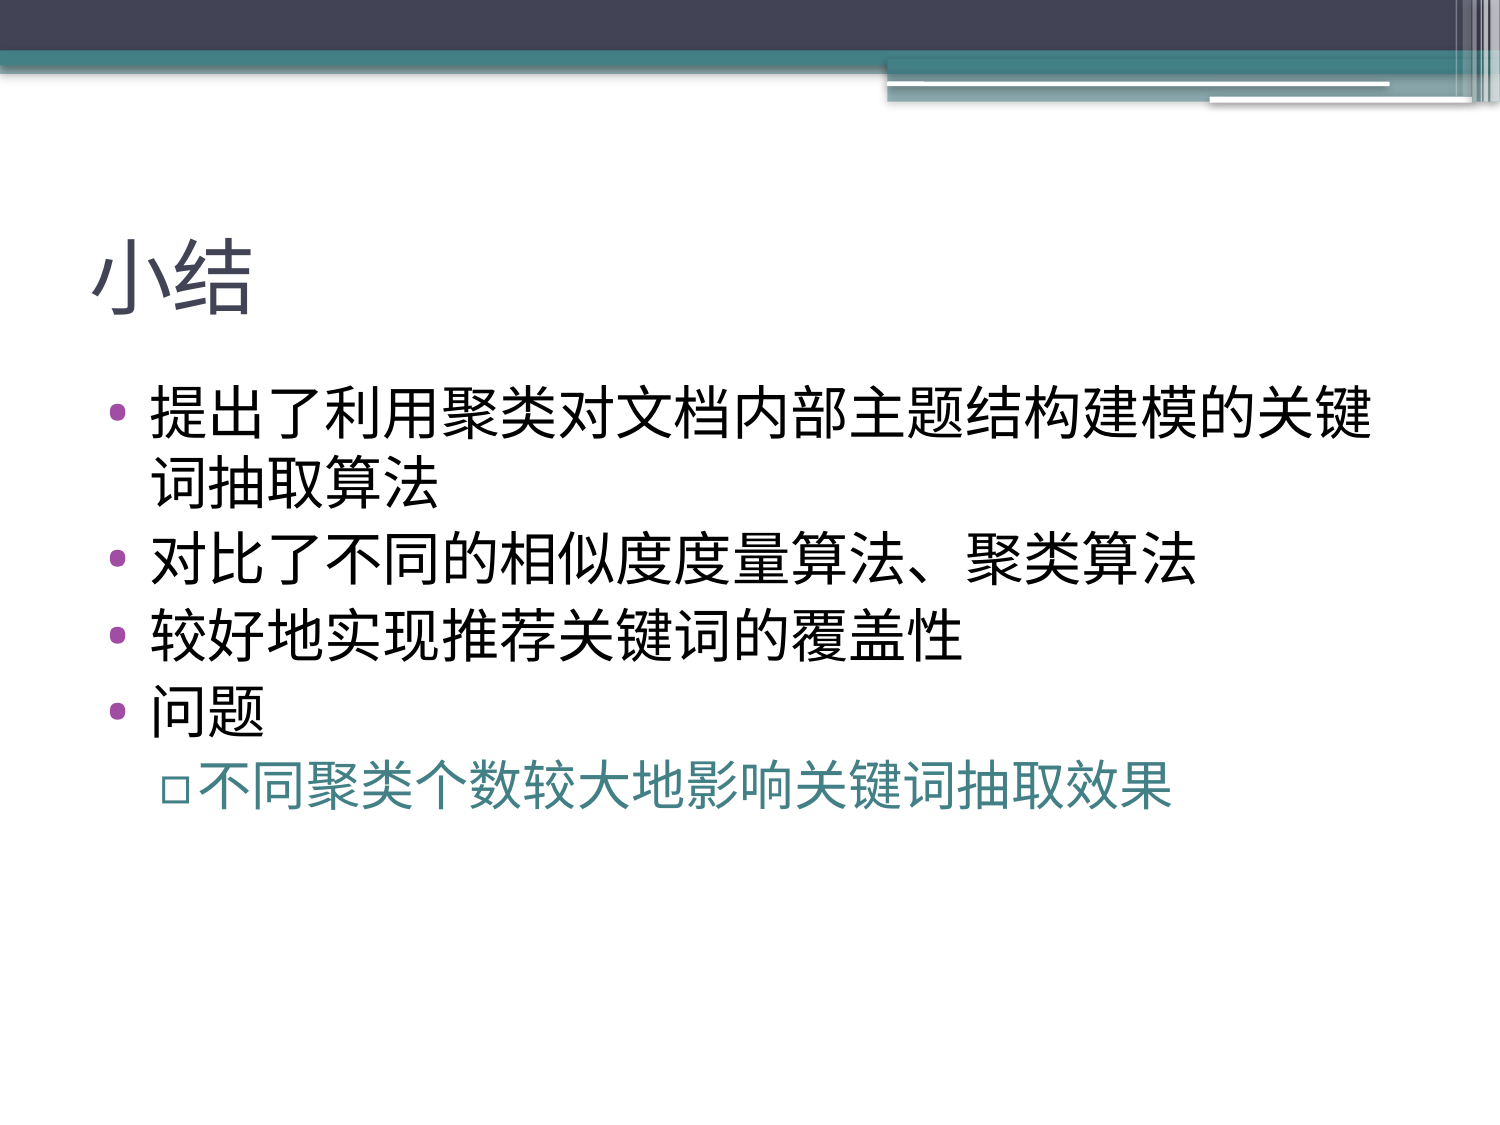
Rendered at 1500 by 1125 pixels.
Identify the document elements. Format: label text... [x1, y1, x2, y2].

title 小结 [75, 187, 1425, 363]
list 提出了利用聚类对文档内部主题结构建模的关键词抽取算法 对比了不同的相似度度量算法、聚类算法 较好地实现推荐关键词的覆盖性 问题 不同聚类个数较大地影响关键词抽取效果 [75, 368, 1425, 1079]
